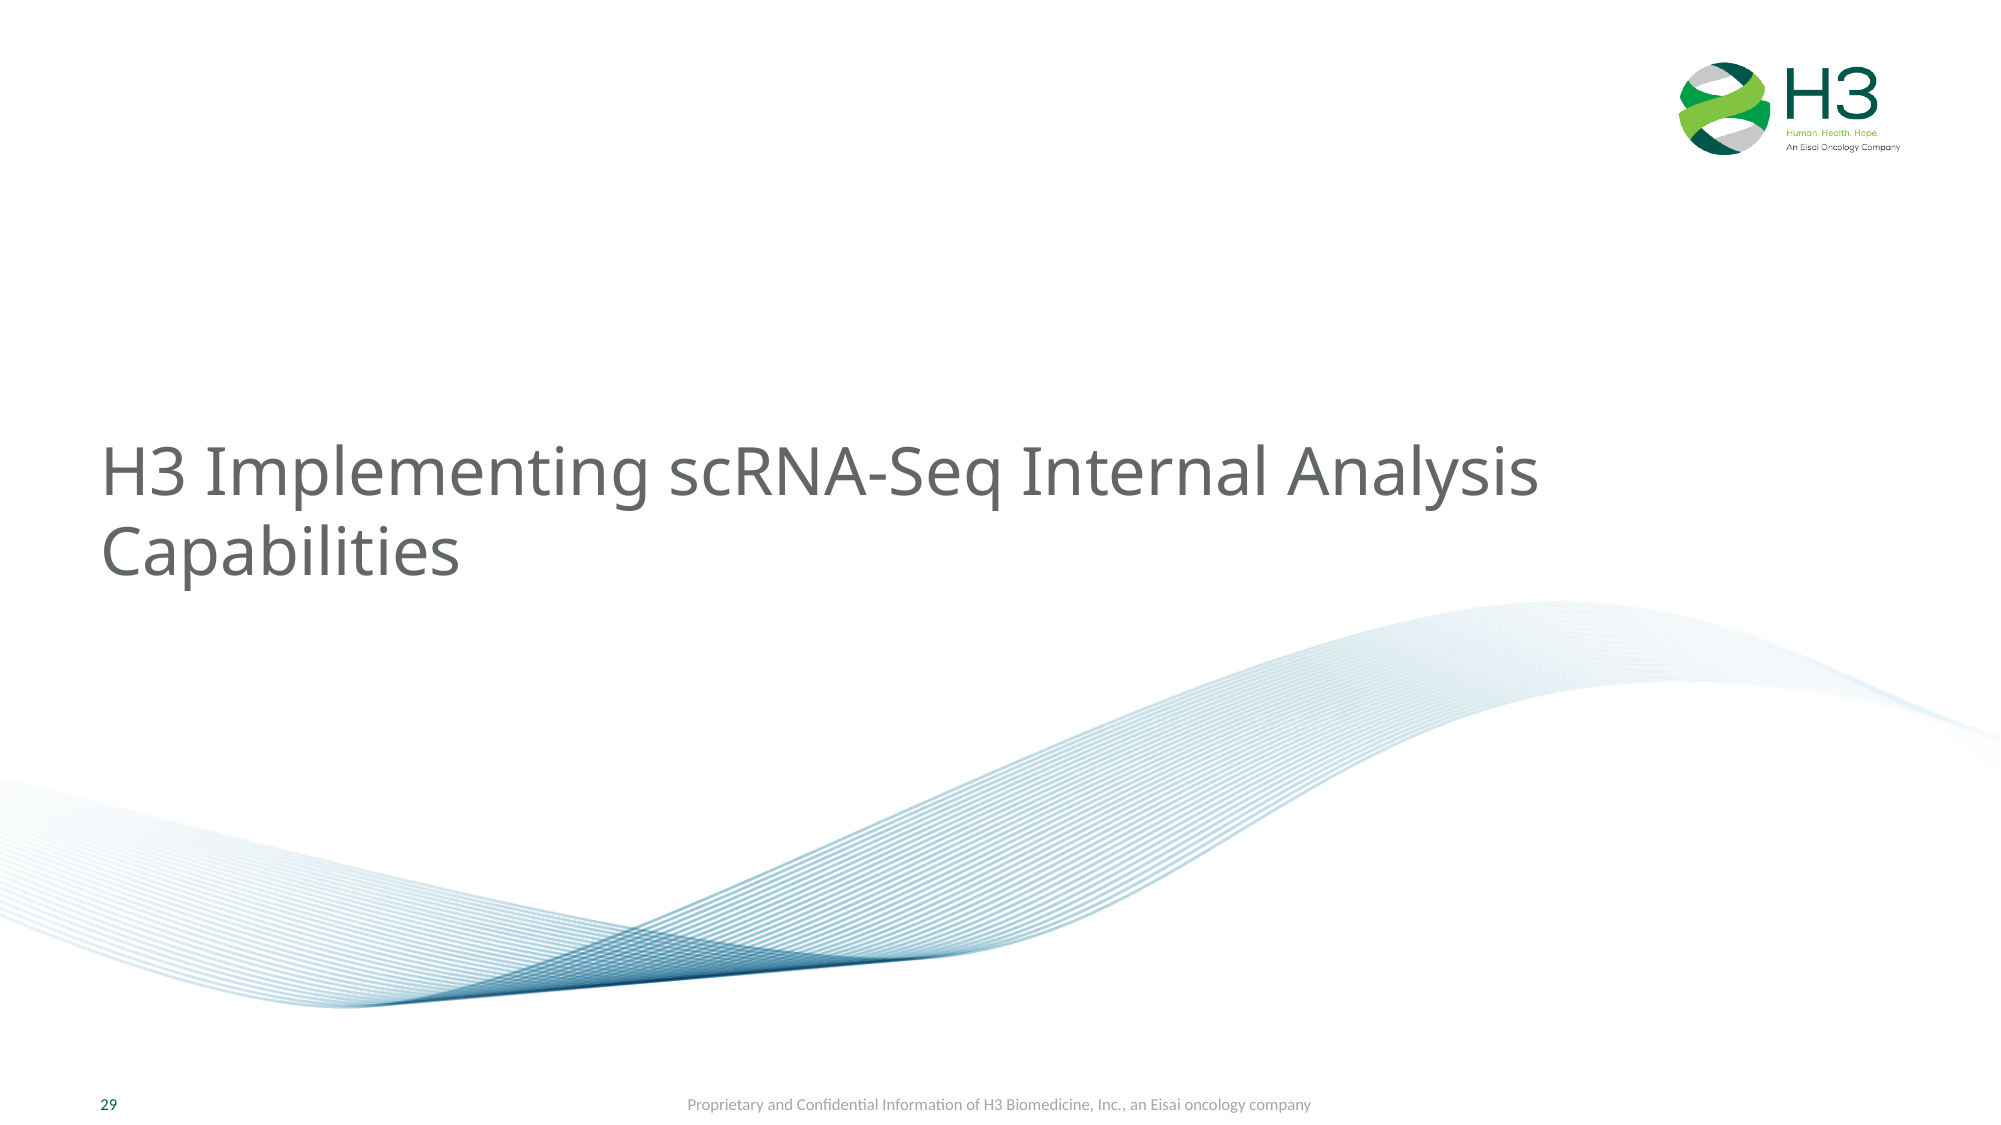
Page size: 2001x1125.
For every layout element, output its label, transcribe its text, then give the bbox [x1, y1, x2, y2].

slide_number 29 [100, 1083, 202, 1125]
title H3 Implementing scRNA-Seq Internal Analysis Capabilities [100, 388, 1901, 589]
picture [1678, 62, 1900, 155]
picture [0, 562, 2000, 1125]
footer Proprietary and Confidential Information of H3 Biomedicine, Inc., an Eisai oncology company [635, 1083, 1365, 1125]
